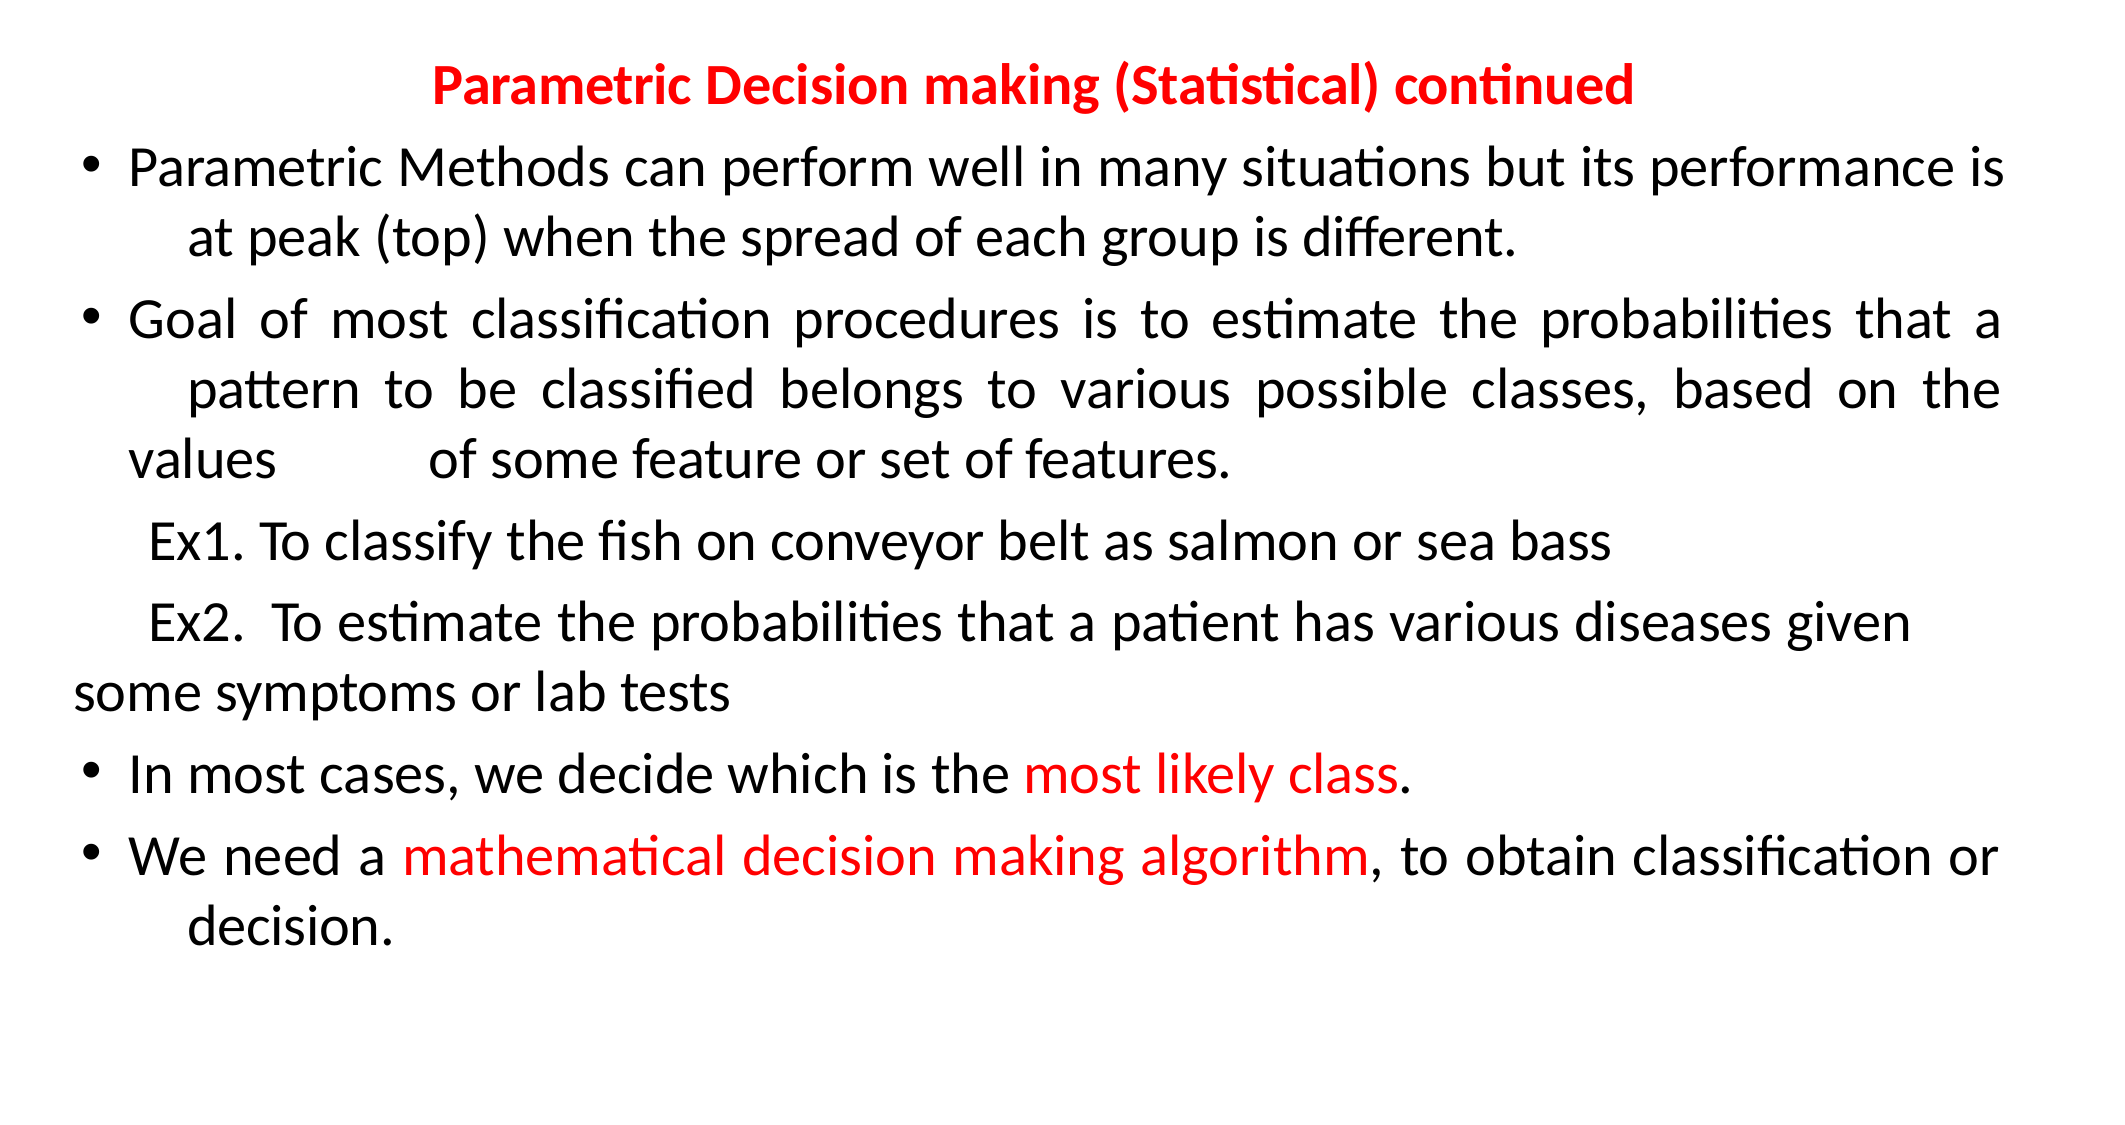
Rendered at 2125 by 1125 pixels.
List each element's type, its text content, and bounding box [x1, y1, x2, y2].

text_box Parametric Decision making (Statistical) continued Parametric Methods can perform well in many situations but its performance is at peak (top) when the spread of each group is different. Goal of most classification procedures is to estimate the probabilities that a pattern to be classified belongs to various possible classes, based on the values of some feature or set of features. Ex1. To classify the fish on conveyor belt as salmon or sea bass Ex2. To estimate the probabilities that a patient has various diseases given some symptoms or lab tests In most cases, we decide which is the most likely class. We need a mathematical decision making algorithm, to obtain classification or decision. [71, 32, 2006, 957]
